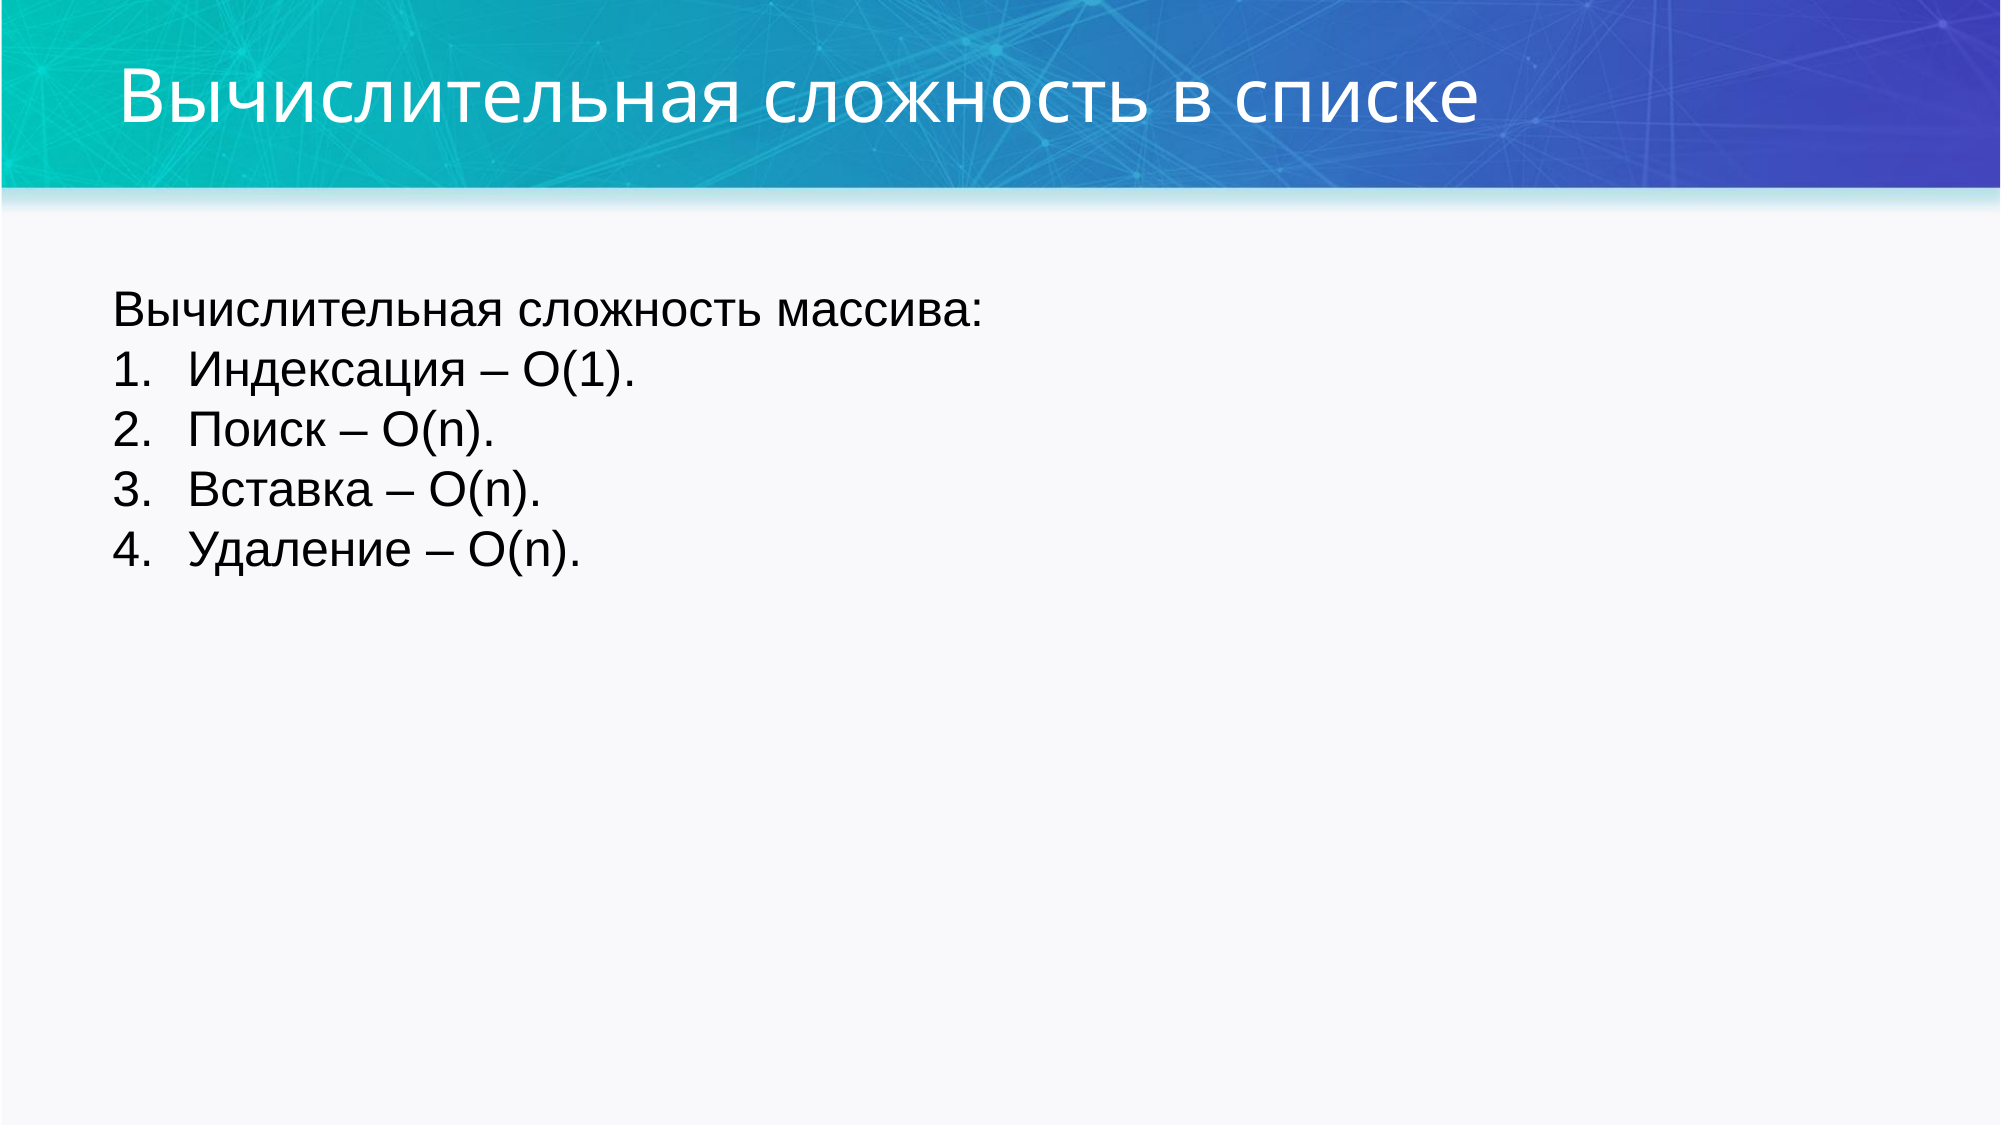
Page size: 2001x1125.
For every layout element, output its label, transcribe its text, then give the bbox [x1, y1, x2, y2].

picture [1, 0, 2001, 1125]
text_box Вычислительная сложность массива: Индексация – О(1). Поиск – О(n). Вставка – О(n). Удаление – О(n). [97, 269, 1903, 635]
text_box Вычислительная сложность в списке [117, 57, 1882, 140]
